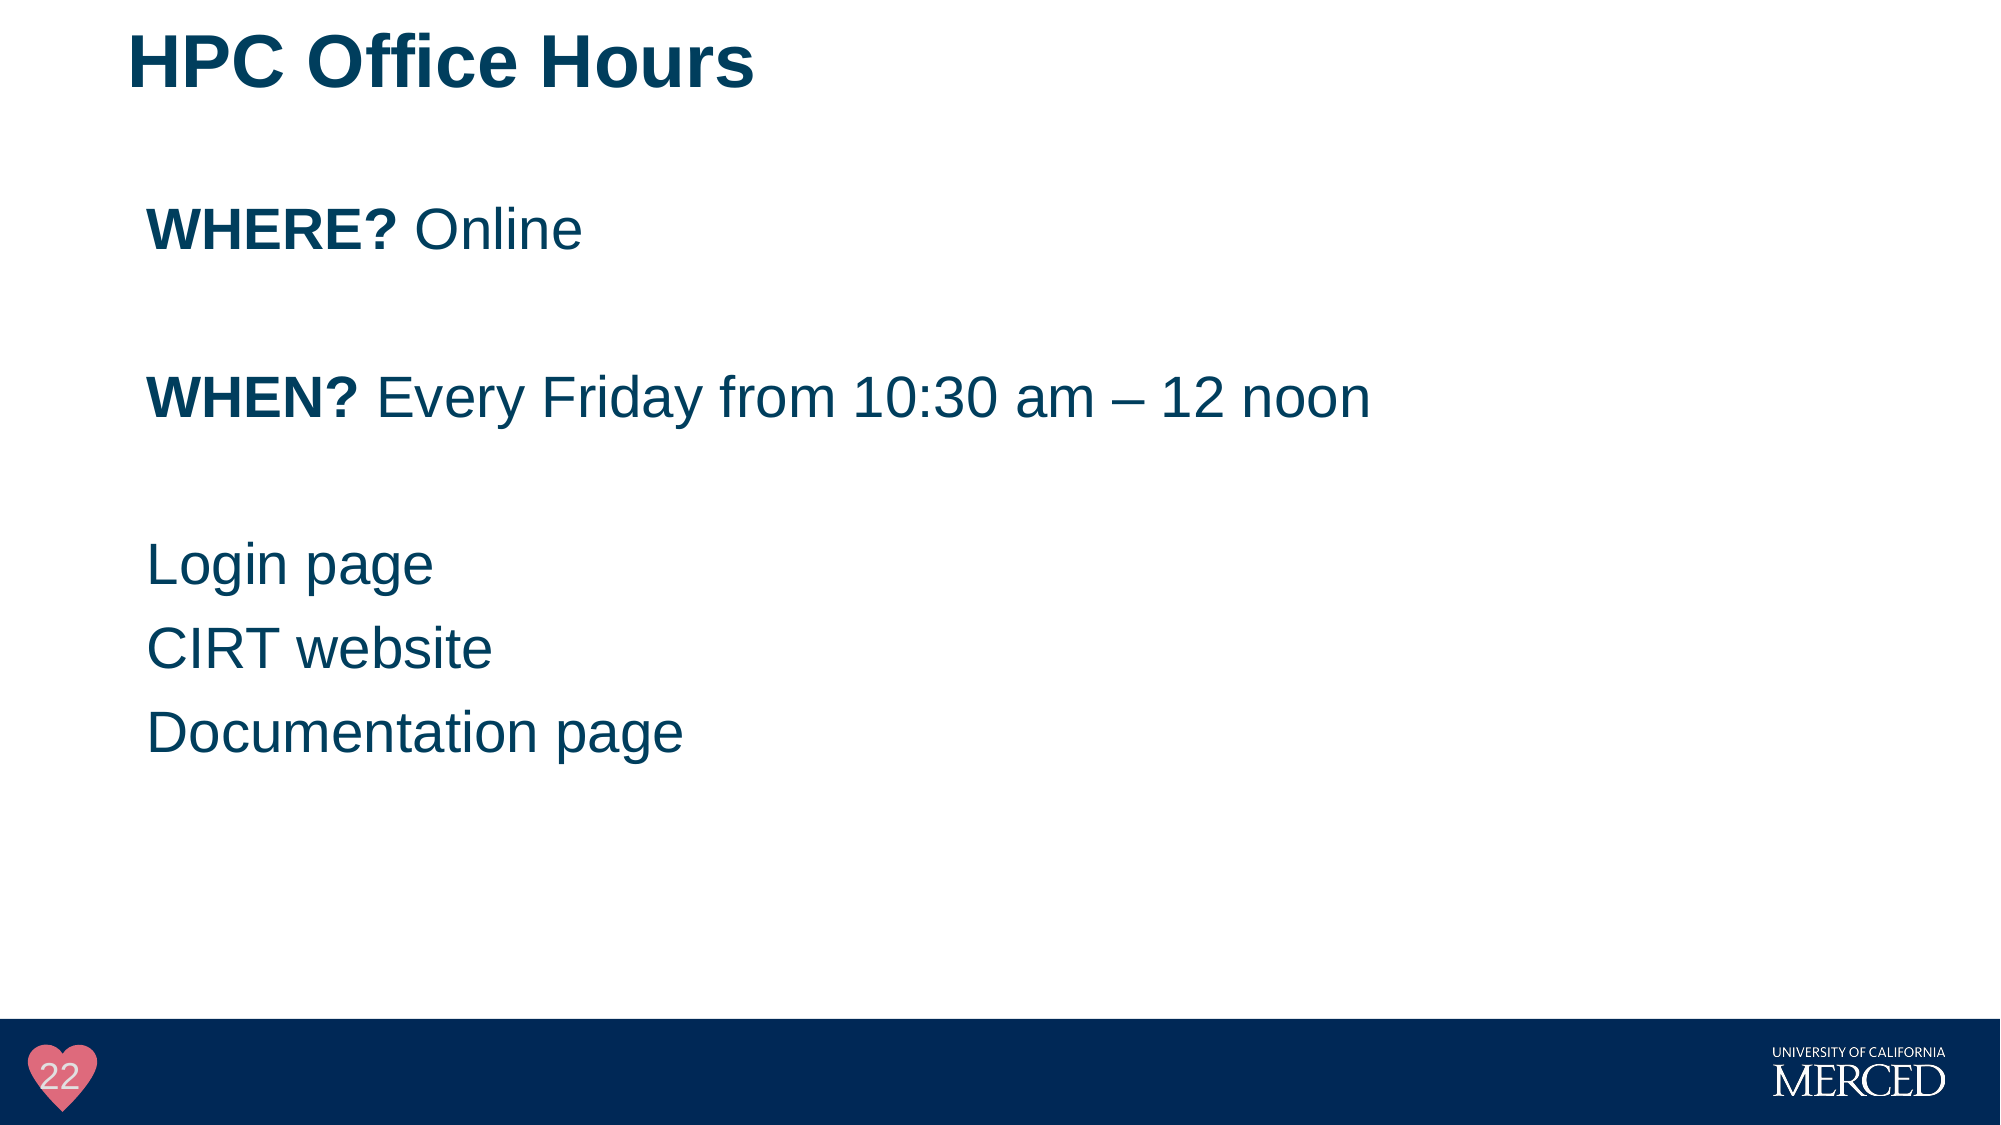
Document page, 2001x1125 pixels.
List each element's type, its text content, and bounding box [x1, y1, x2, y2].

title [186, 31, 1687, 191]
picture [1773, 1047, 1945, 1096]
text_box 22 [27, 1044, 98, 1112]
text_box HPC Office Hours [93, 5, 791, 111]
text_box WHERE? Online WHEN? Every Friday from 10:30 am – 12 noon Login page CIRT website Documentation page [131, 191, 1857, 847]
